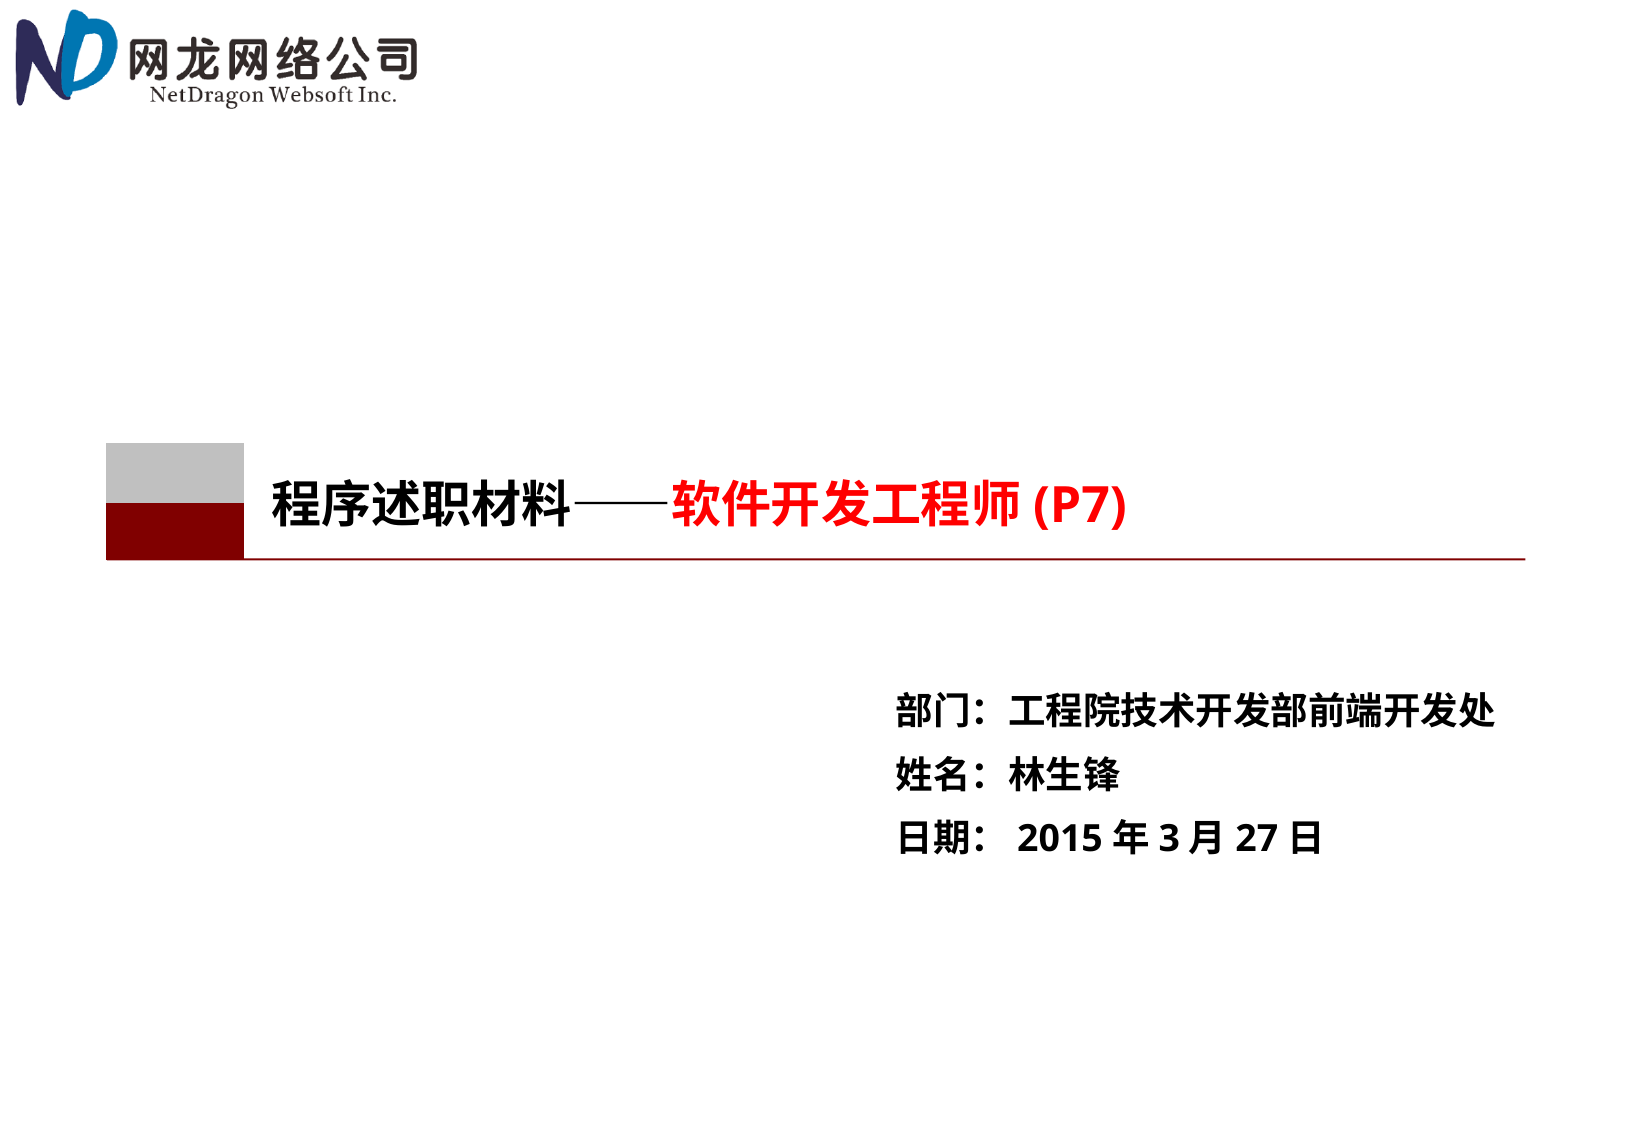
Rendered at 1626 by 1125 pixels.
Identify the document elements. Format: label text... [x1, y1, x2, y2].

text_box 部门：工程院技术开发部前端开发处 姓名：林生锋 日期：2015年3月27日 [880, 679, 1524, 915]
picture [3, 3, 424, 115]
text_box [106, 443, 1526, 560]
title 程序述职材料——软件开发工程师(P7) [256, 372, 1625, 615]
